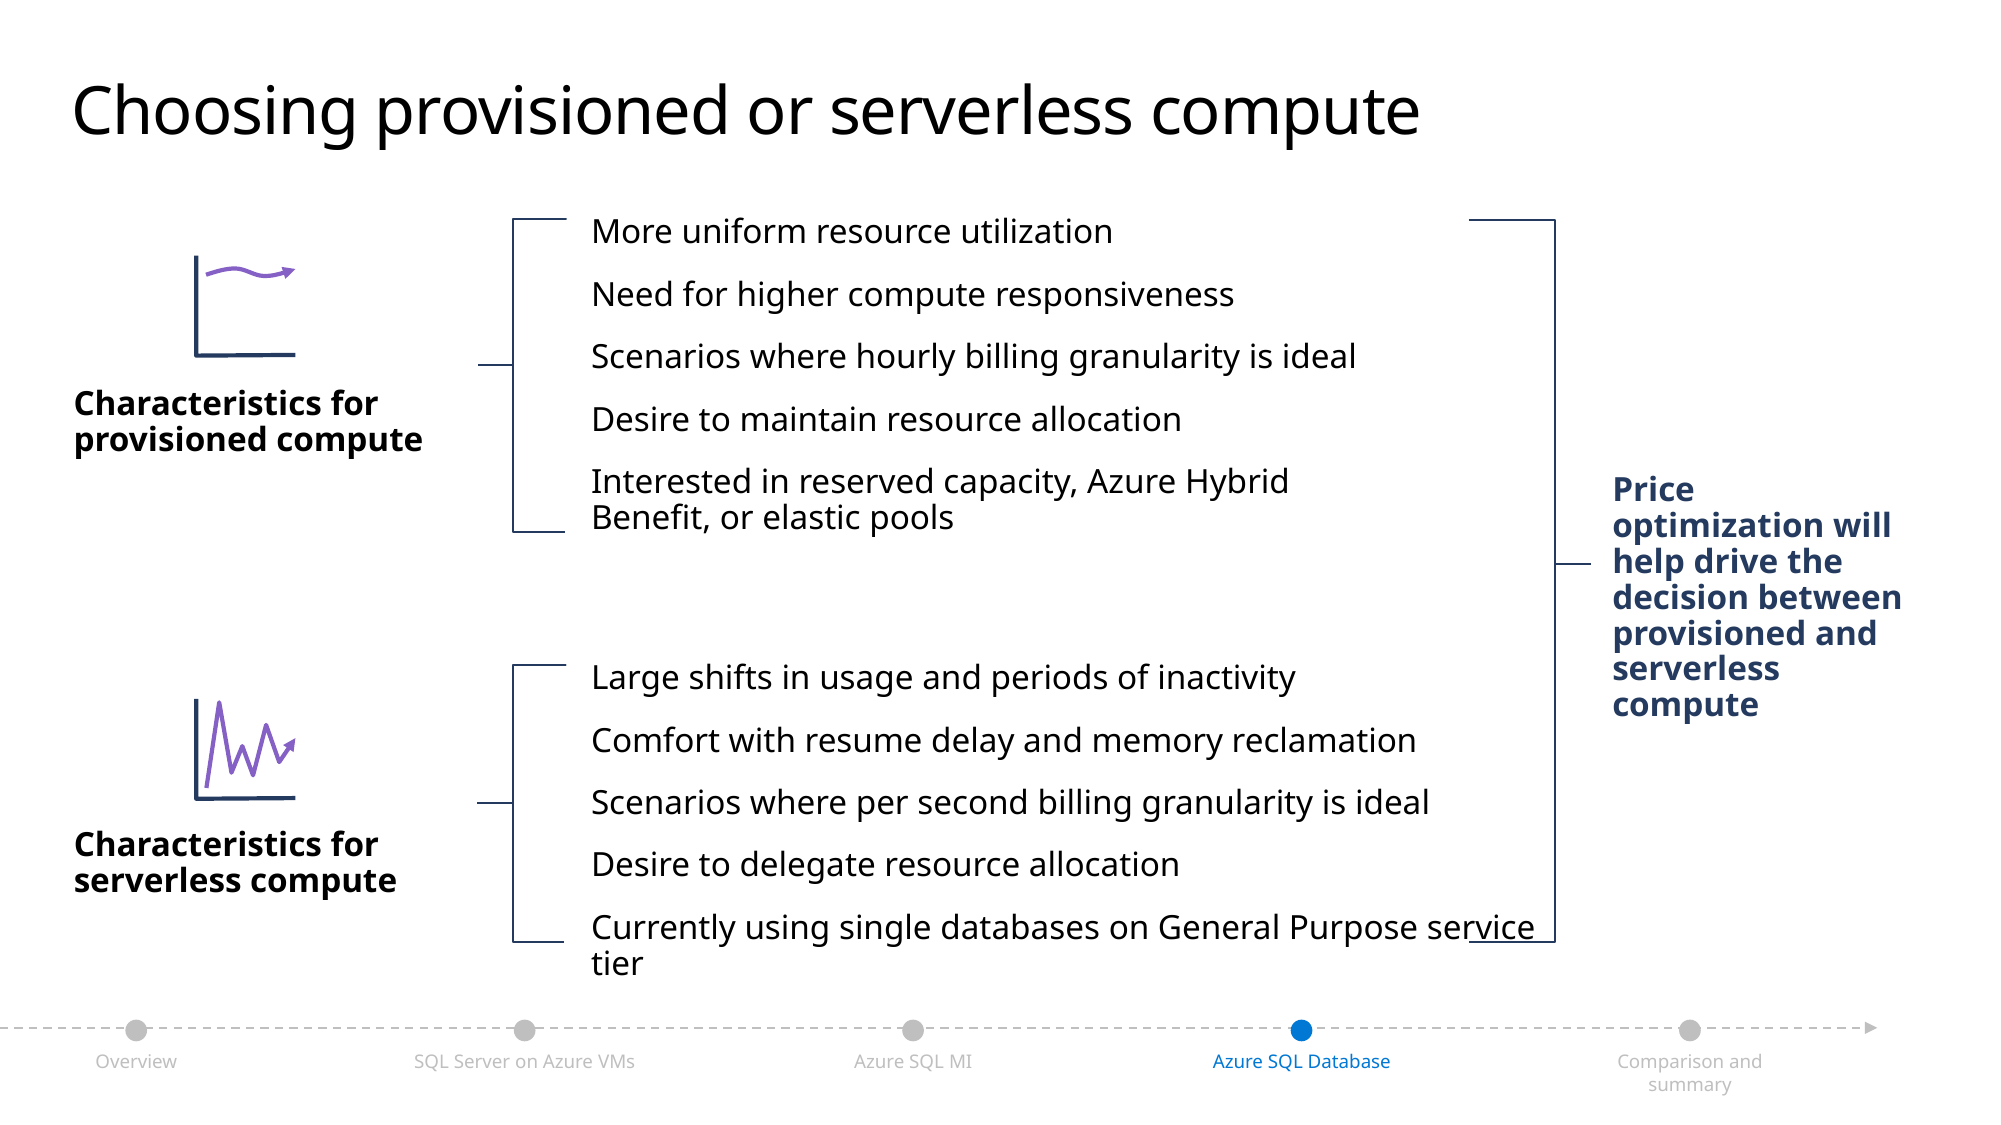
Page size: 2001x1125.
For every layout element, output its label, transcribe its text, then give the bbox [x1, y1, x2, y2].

text_box [512, 664, 567, 943]
text_box Price optimization will help drive the decision between provisioned and serverless compute [1612, 472, 1908, 724]
list More uniform resource utilization Need for higher compute responsiveness Scenarios where hourly billing granularity is ideal Desire to maintain resource allocation Interested in reserved capacity, Azure Hybrid Benefit, or elastic pools [591, 215, 1413, 543]
text_box Large shifts in usage and periods of inactivity Comfort with resume delay and memory reclamation Scenarios where per second billing granularity is ideal Desire to delegate resource allocation Currently using single databases on General Purpose service tier [590, 661, 1543, 1019]
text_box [195, 698, 296, 799]
text_box Characteristics for serverless compute [73, 828, 470, 901]
text_box [512, 219, 567, 532]
text_box [1468, 219, 1556, 943]
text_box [0, 1019, 1878, 1074]
title Choosing provisioned or serverless compute [71, 40, 1931, 163]
text_box Characteristics for provisioned compute [73, 386, 458, 459]
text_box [195, 255, 296, 356]
